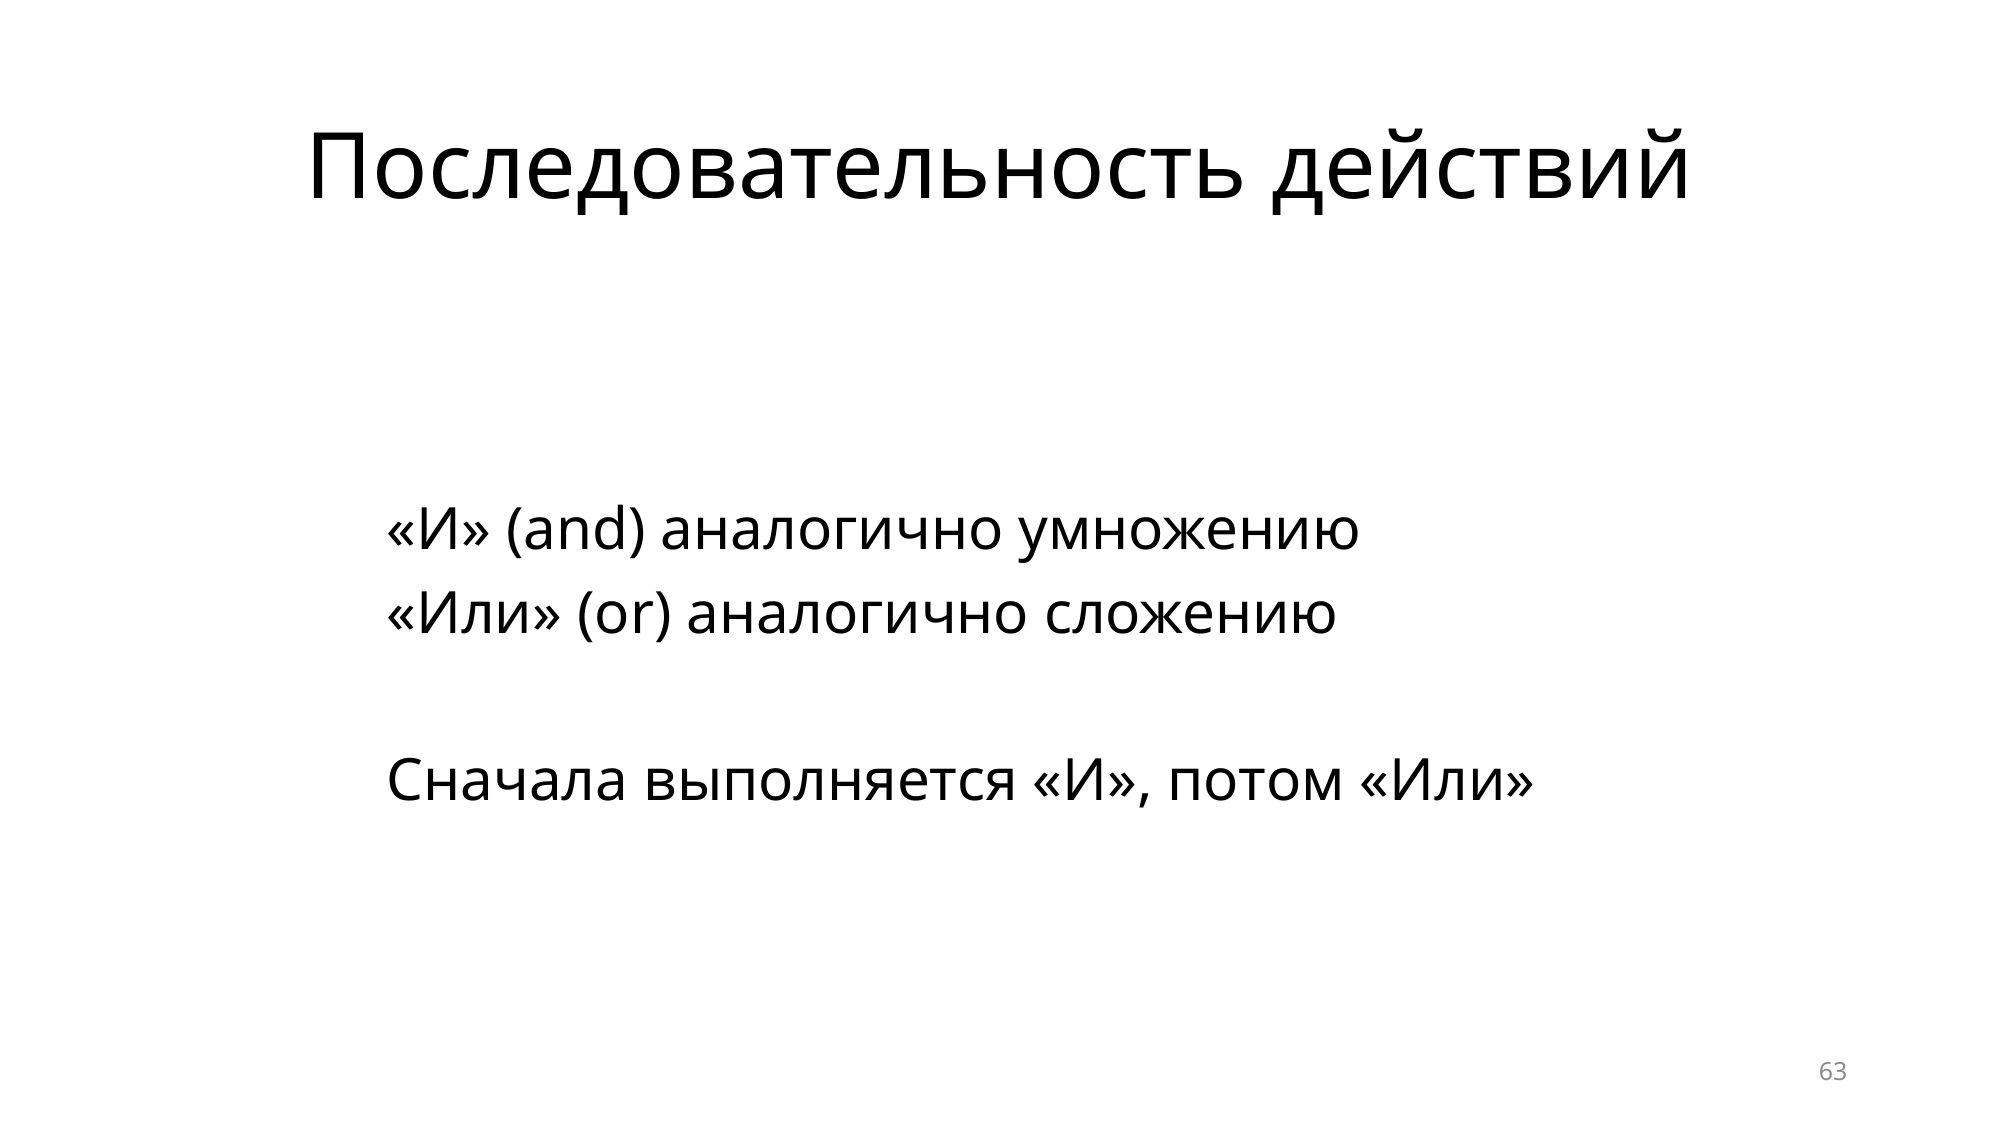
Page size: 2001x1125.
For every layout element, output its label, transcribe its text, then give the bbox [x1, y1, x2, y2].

slide_number 63 [1412, 1042, 1863, 1103]
title Последовательность действий [137, 59, 1863, 278]
list «И» (and) аналогично умножению «Или» (or) аналогично сложению Сначала выполняется «И», потом «Или» [371, 299, 1628, 1014]
